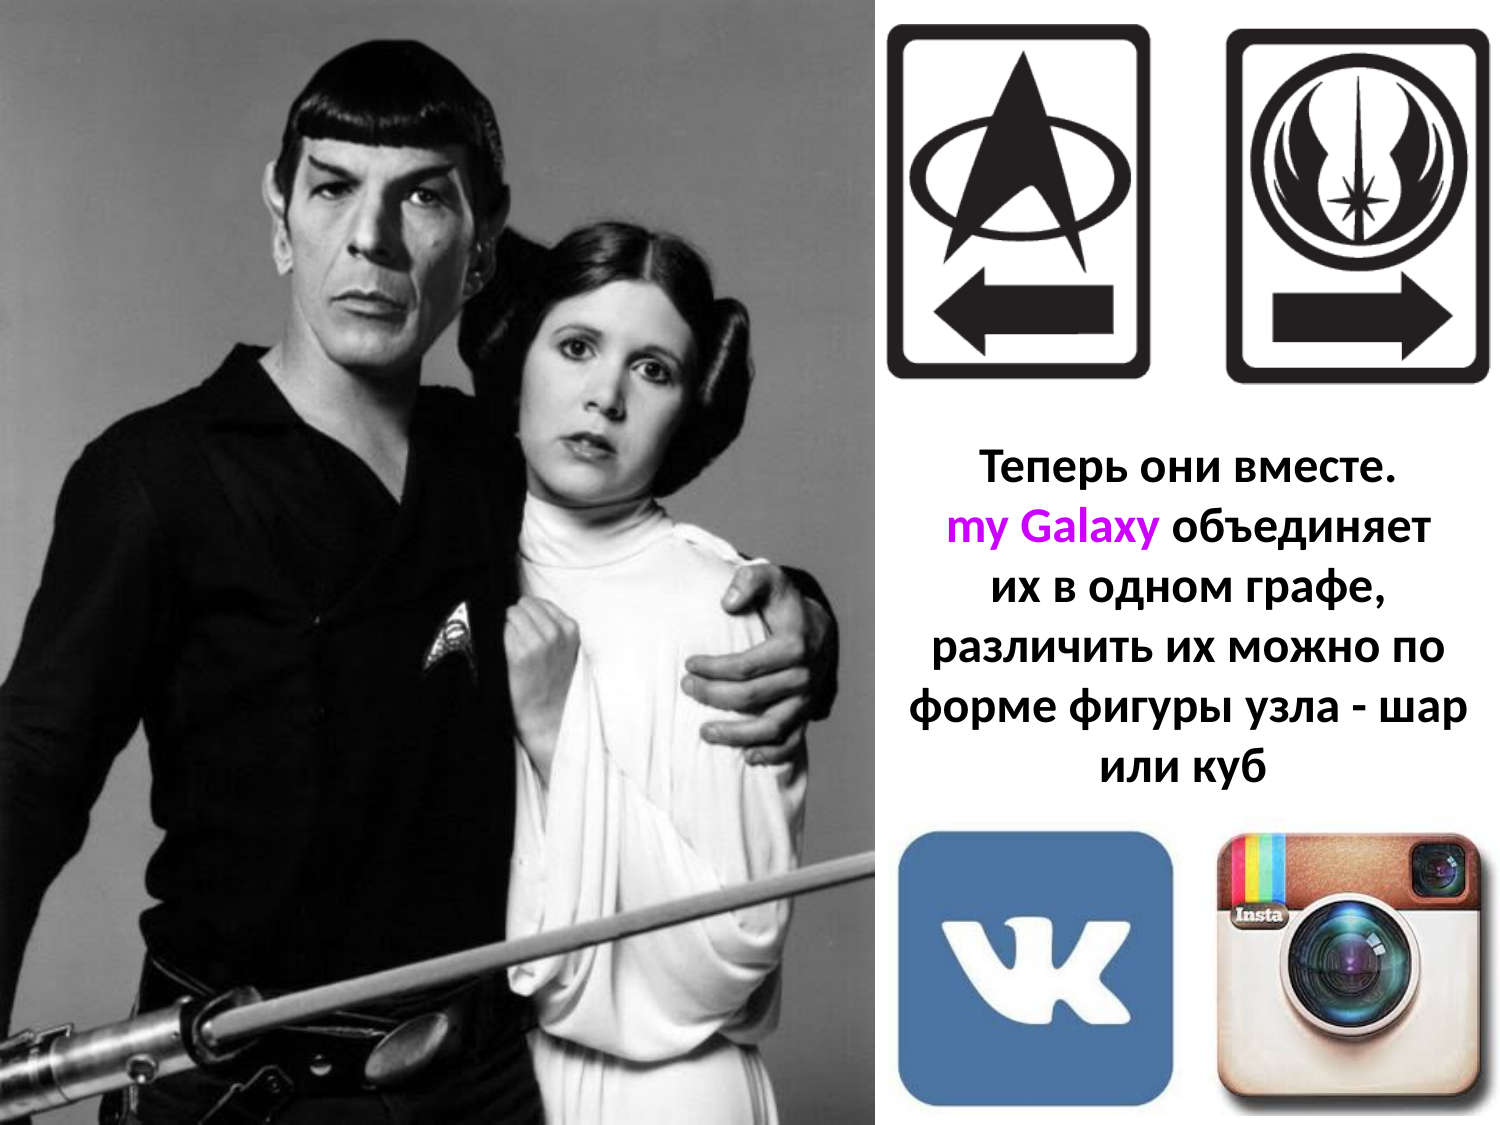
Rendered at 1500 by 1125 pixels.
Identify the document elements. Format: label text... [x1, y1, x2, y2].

picture [1199, 815, 1500, 1116]
picture [888, 821, 1183, 1116]
text_box Теперь они вместе. my Galaxy объединяет их в одном графе, различить их можно по форме фигуры узла - шар или куб [883, 424, 1494, 800]
picture [885, 24, 1492, 385]
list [0, 0, 876, 1125]
